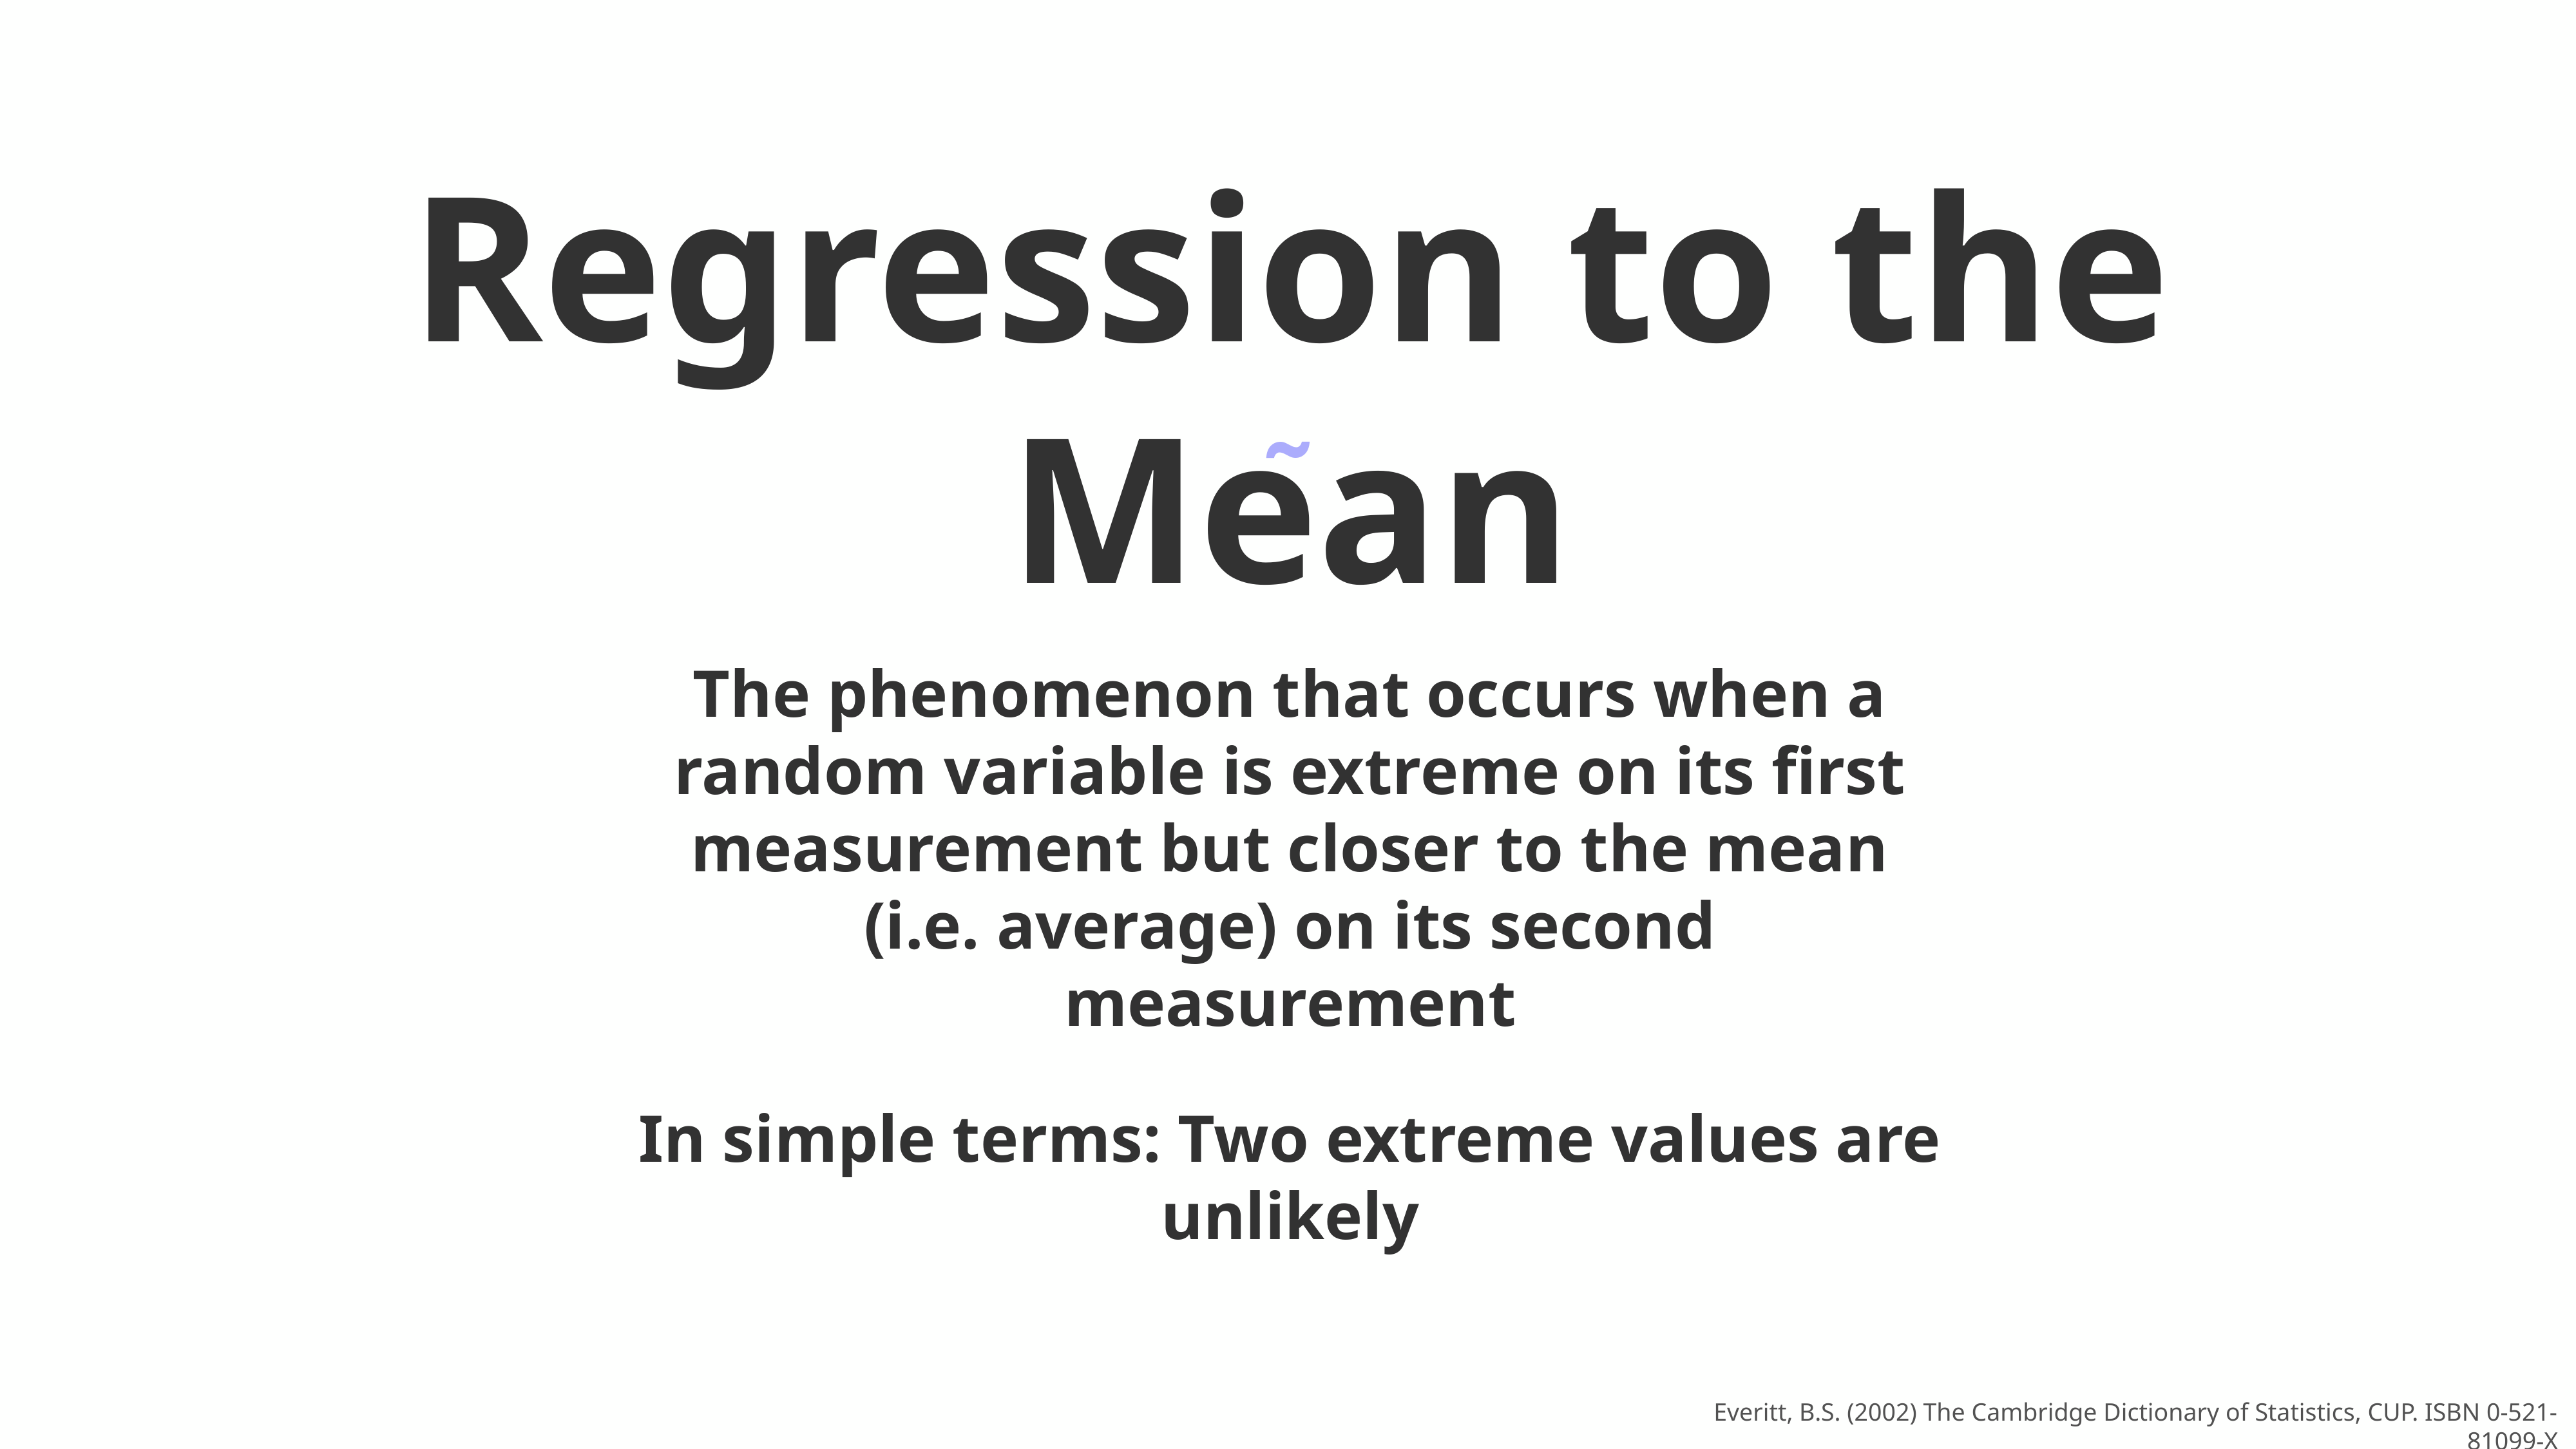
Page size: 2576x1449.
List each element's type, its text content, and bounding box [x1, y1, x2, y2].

text_box In simple terms: Two extreme values are unlikely [516, 1093, 2065, 1257]
text_box The phenomenon that occurs when a random variable is extreme on its first measurement but closer to the mean (i.e. average) on its second measurement [630, 648, 1951, 1044]
text_box Everitt, B.S. (2002) The Cambridge Dictionary of Statistics, CUP. ISBN 0-521-81099-X [1642, 1392, 2568, 1449]
text_box ˜ [1230, 411, 1345, 550]
text_box Regression to the Mean [175, 135, 2406, 628]
